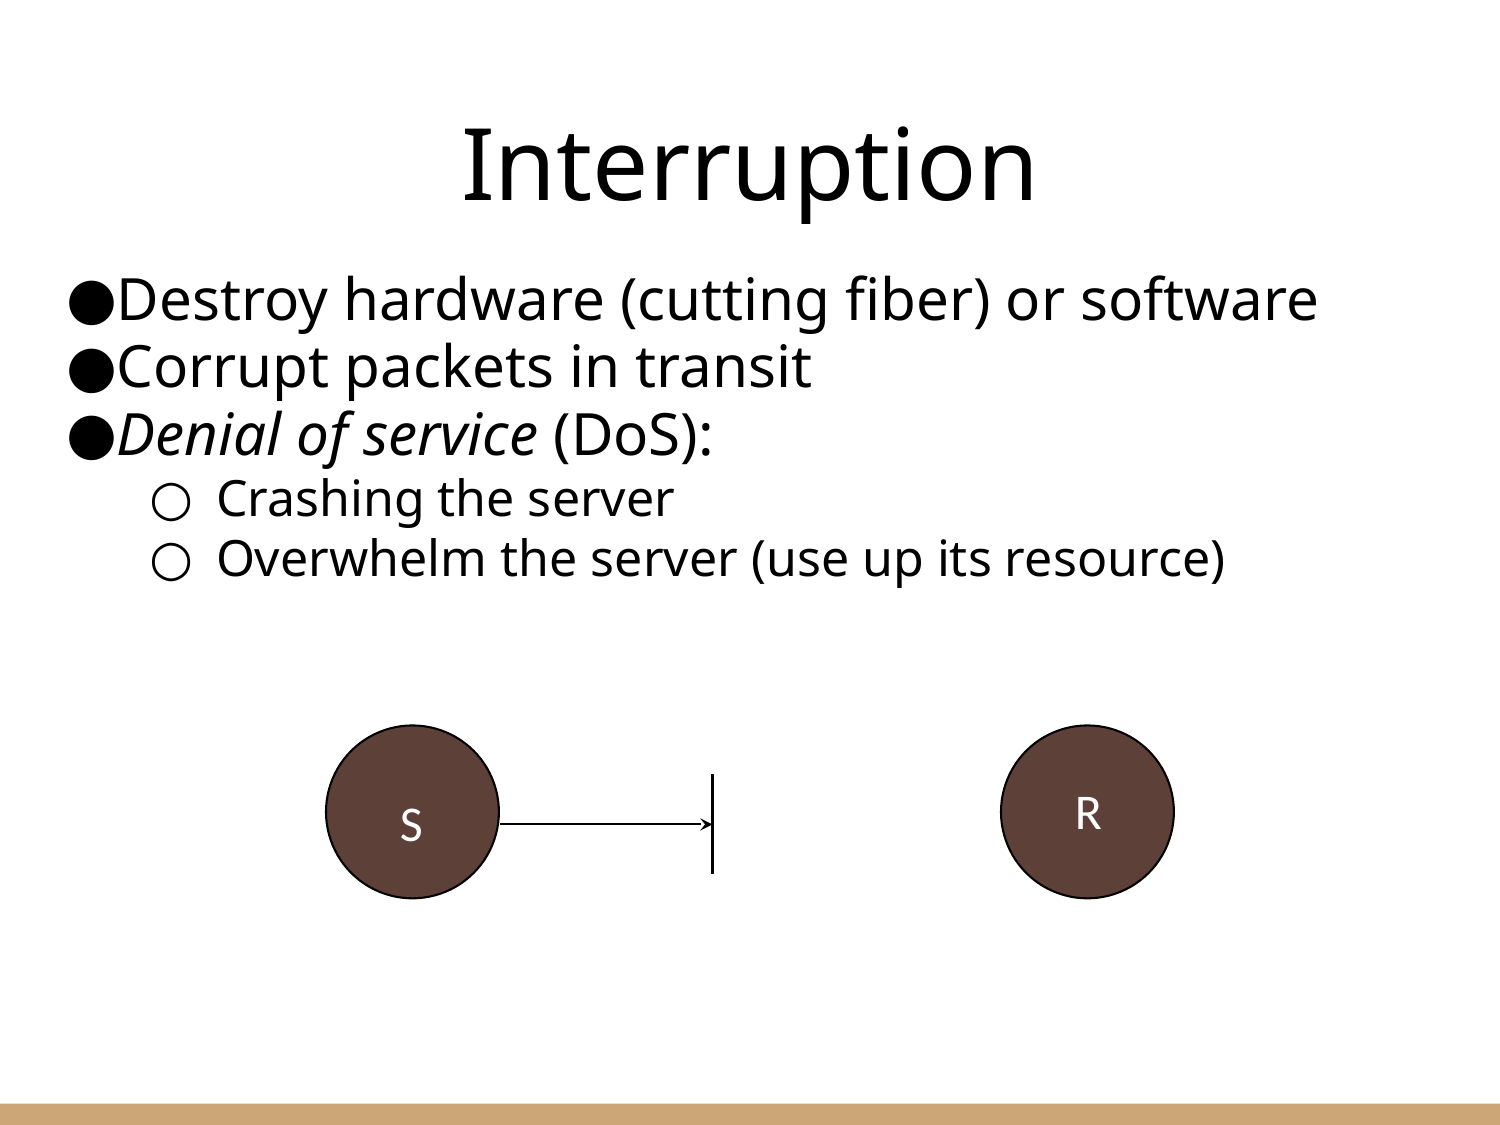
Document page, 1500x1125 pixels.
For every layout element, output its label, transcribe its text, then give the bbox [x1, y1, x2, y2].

title Interruption [51, 69, 1449, 251]
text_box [325, 725, 1175, 899]
list Destroy hardware (cutting fiber) or software Corrupt packets in transit Denial of service (DoS): Crashing the server Overwhelm the server (use up its resource) [51, 267, 1449, 1002]
